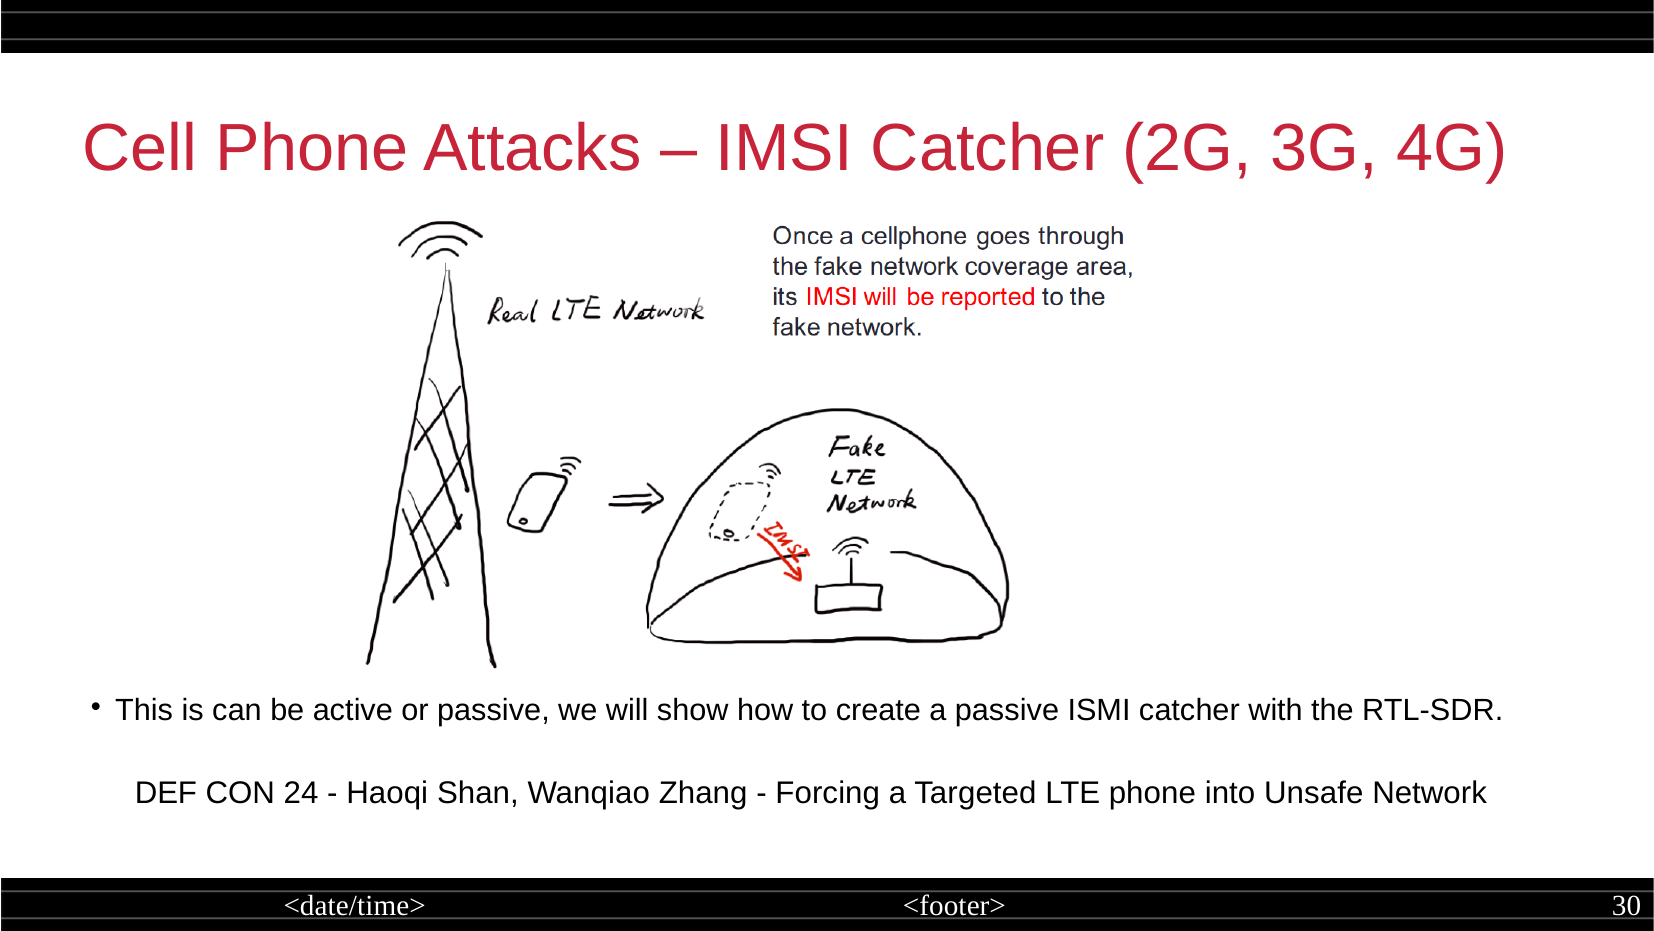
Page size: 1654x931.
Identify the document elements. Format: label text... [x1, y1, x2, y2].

text_box Cell Phone Attacks – IMSI Catcher (2G, 3G, 4G) [82, 92, 1571, 195]
picture [344, 209, 1142, 675]
picture [1, 878, 1654, 931]
picture [1, 0, 1654, 53]
text_box This is can be active or passive, we will show how to create a passive ISMI catcher with the RTL-SDR. [82, 690, 1571, 757]
text_box DEF CON 24 - Haoqi Shan, Wanqiao Zhang - Forcing a Targeted LTE phone into Unsafe Network [119, 765, 1515, 815]
